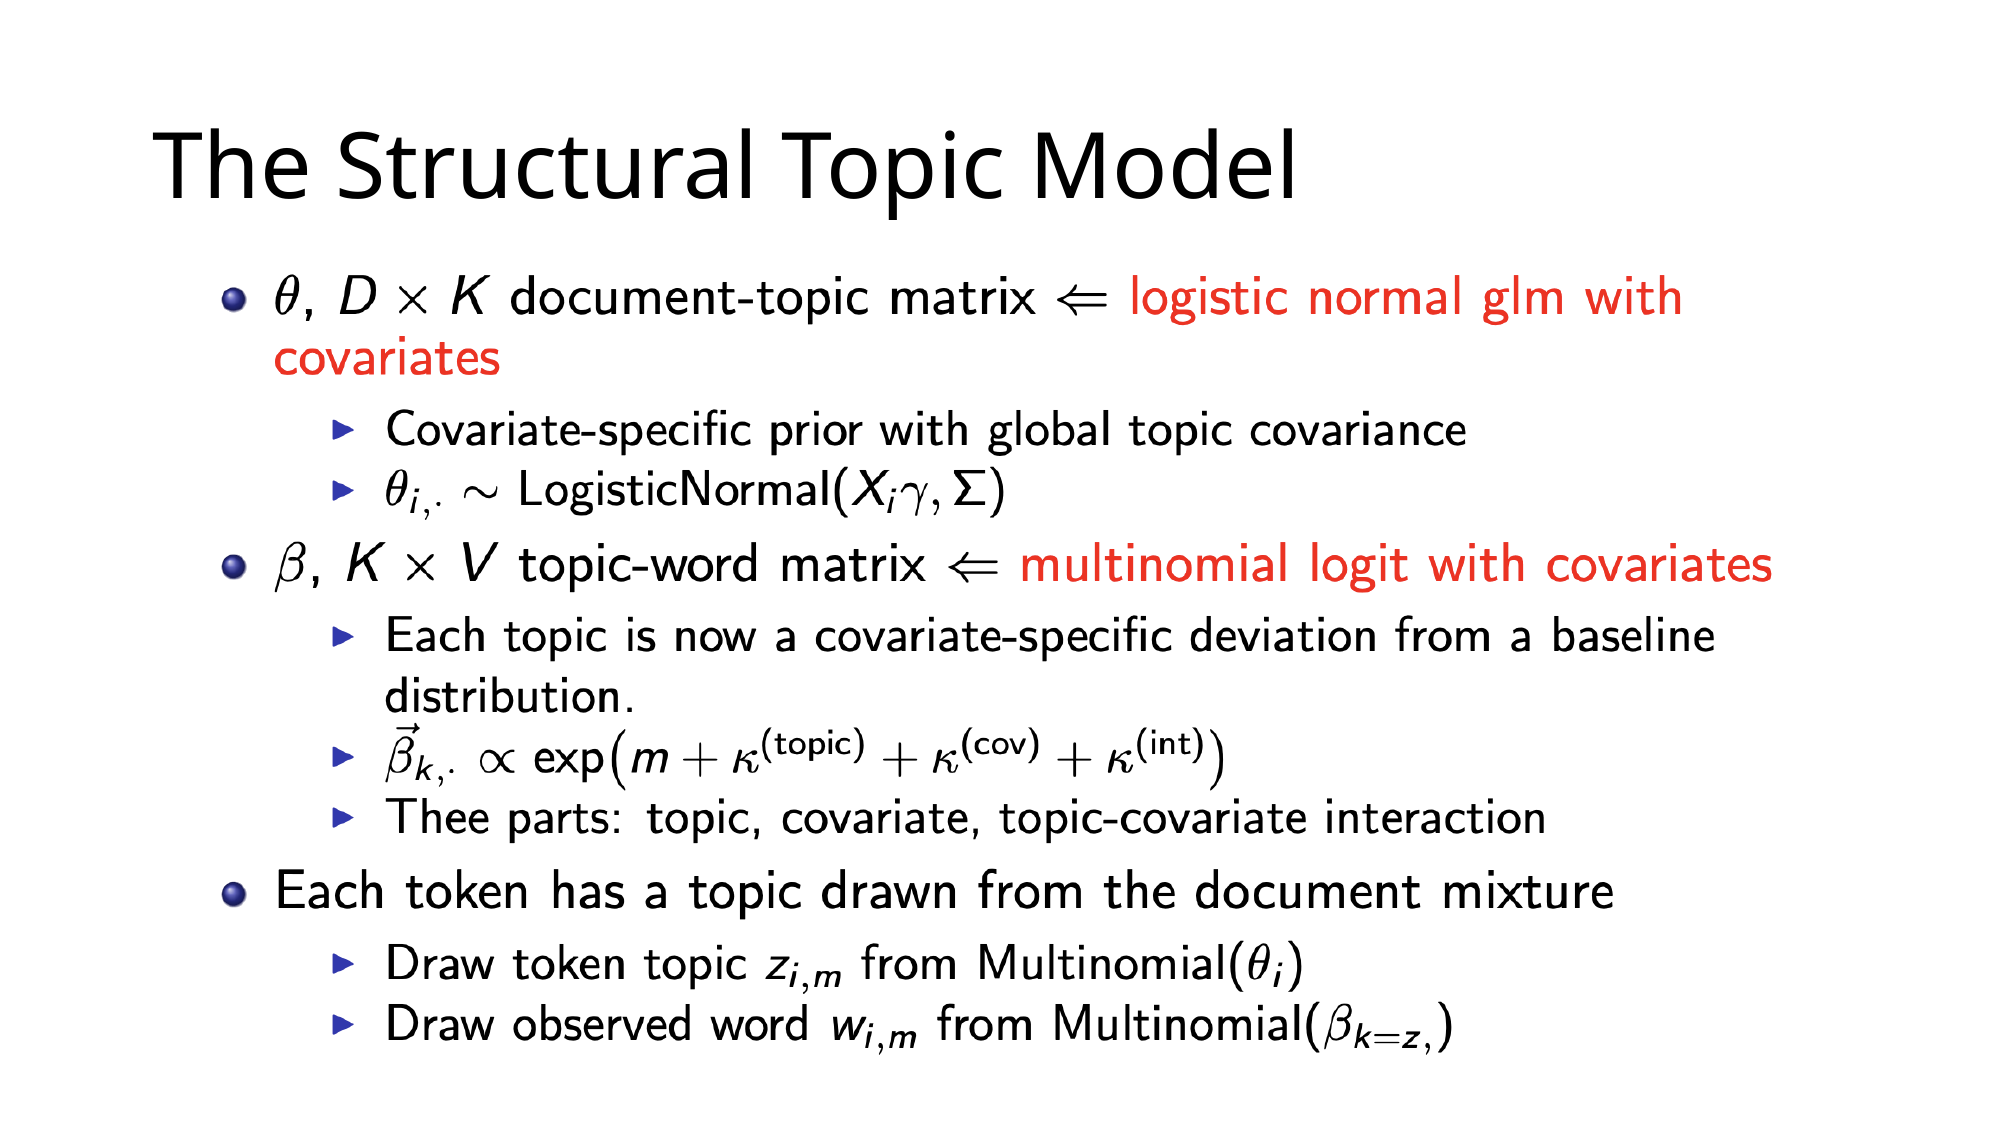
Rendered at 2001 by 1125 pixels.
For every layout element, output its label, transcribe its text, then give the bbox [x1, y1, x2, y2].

title The Structural Topic Model [137, 59, 1863, 278]
picture [204, 252, 1796, 1081]
